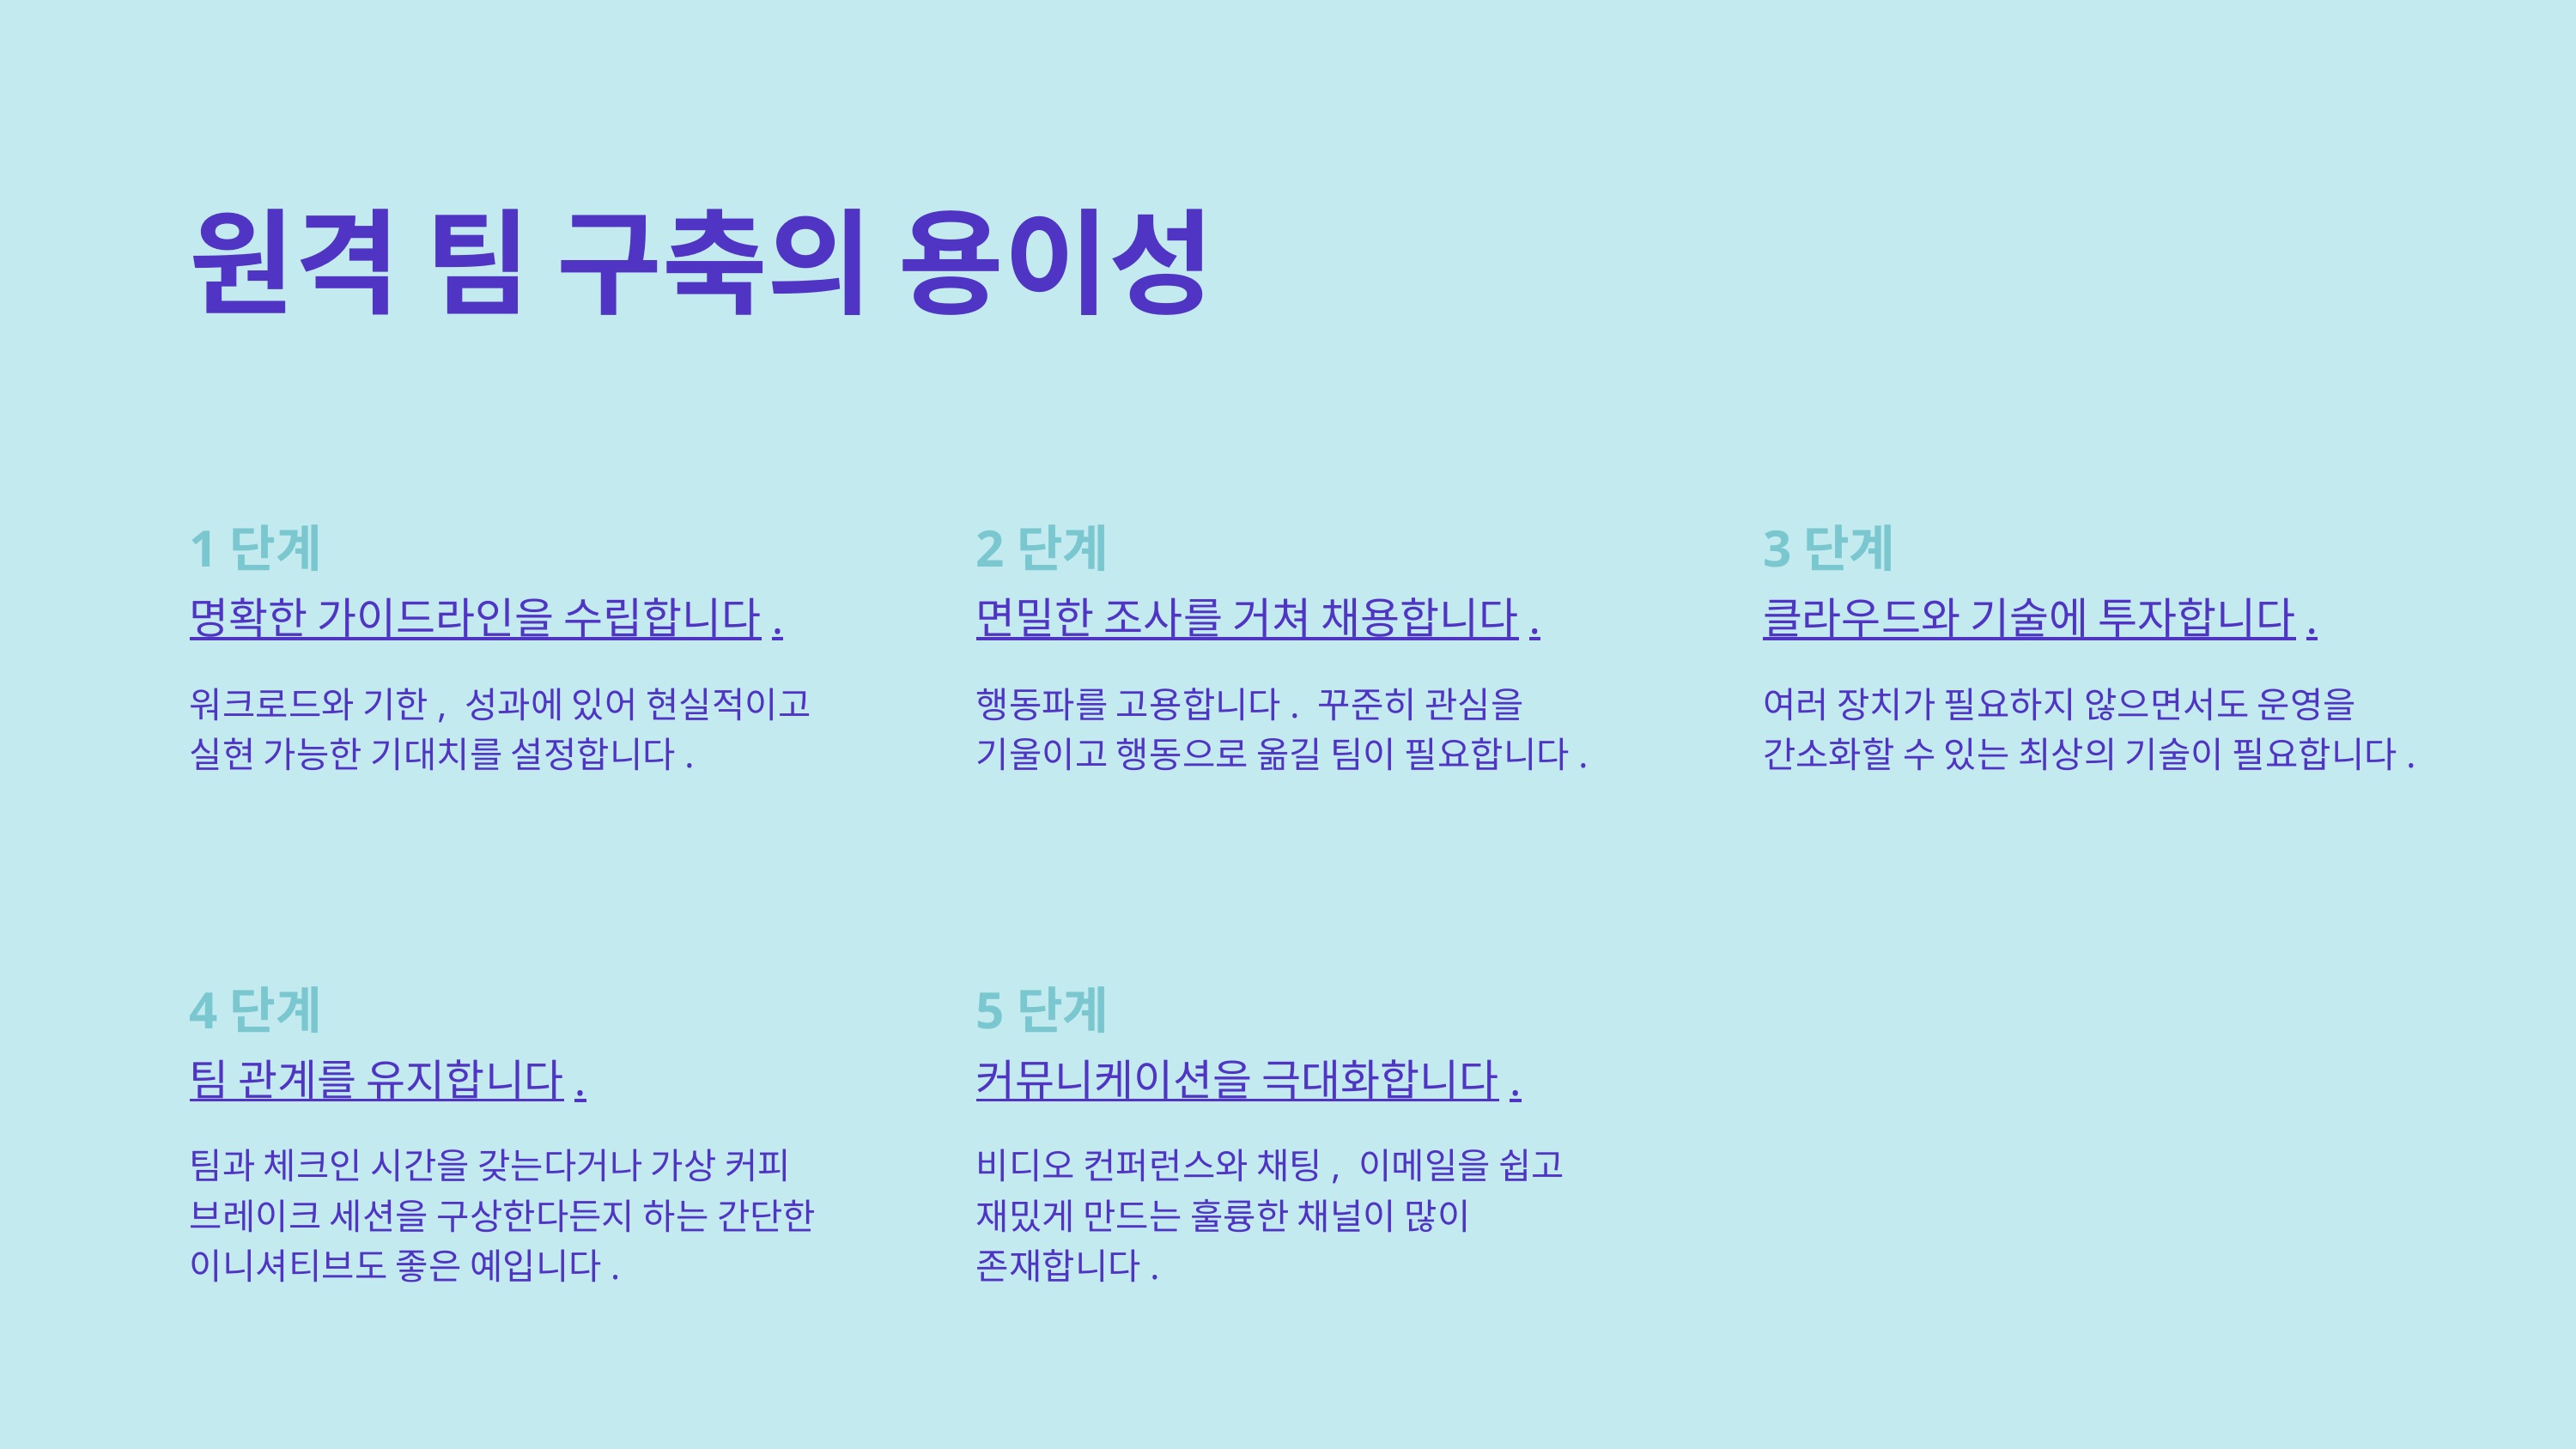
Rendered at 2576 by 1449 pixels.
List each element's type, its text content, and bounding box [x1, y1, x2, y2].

text_box 원격 팀 구축의 용이성 [189, 190, 2387, 329]
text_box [189, 975, 858, 1284]
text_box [189, 513, 858, 773]
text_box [1762, 513, 2432, 773]
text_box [975, 513, 1645, 773]
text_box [975, 975, 1645, 1284]
